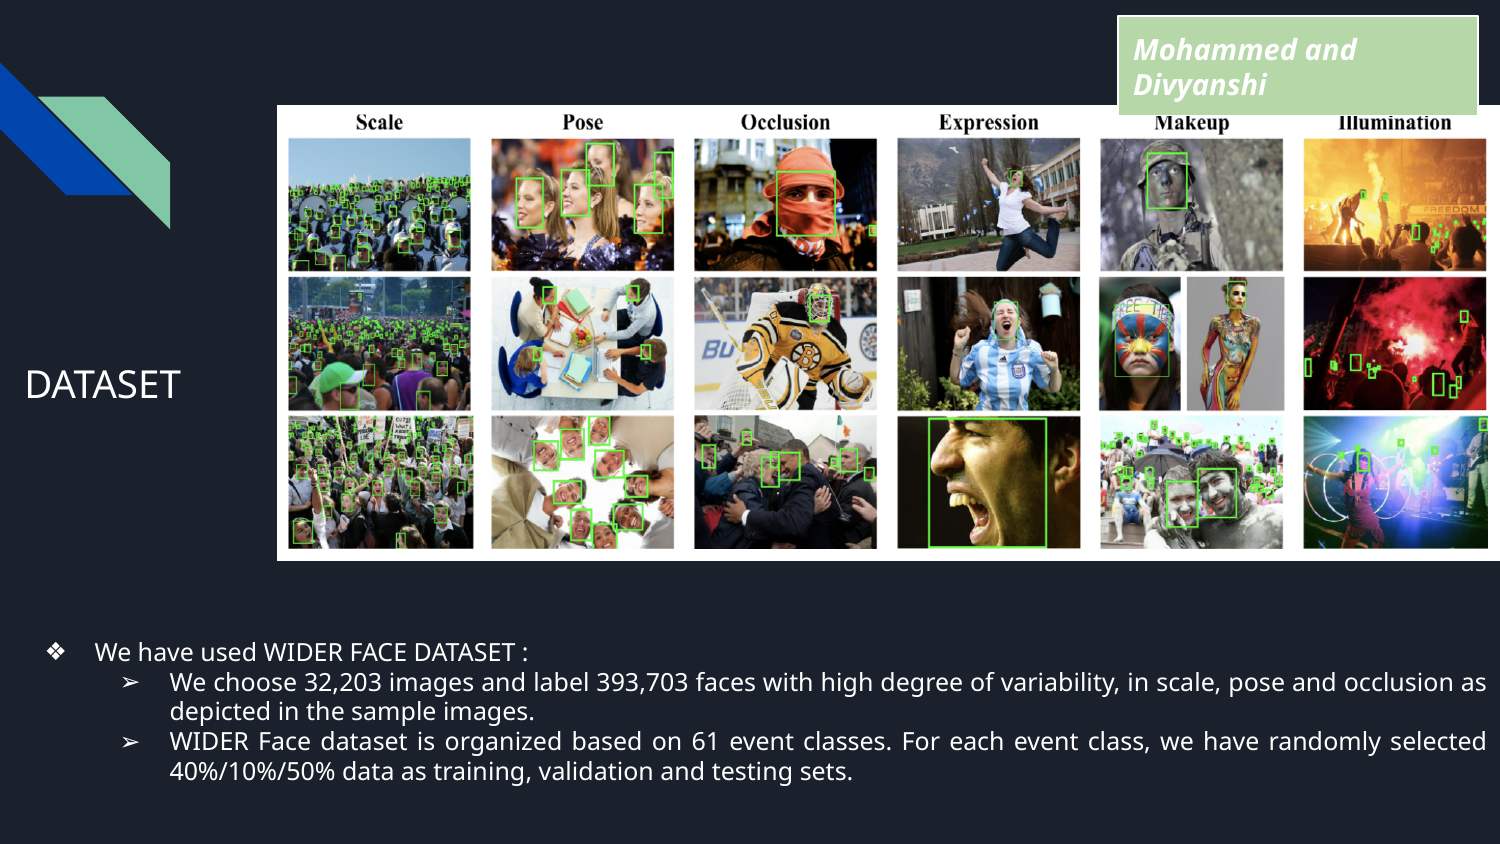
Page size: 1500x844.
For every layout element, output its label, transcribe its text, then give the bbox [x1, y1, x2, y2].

title DATASET [9, 345, 265, 422]
text_box We have used WIDER FACE DATASET : We choose 32,203 images and label 393,703 faces with high degree of variability, in scale, pose and occlusion as depicted in the sample images. WIDER Face dataset is organized based on 61 event classes. For each event class, we have randomly selected 40%/10%/50% data as training, validation and testing sets. [4, 621, 1500, 801]
picture [277, 104, 1500, 562]
text_box Mohammed and Divyanshi [1118, 15, 1478, 103]
